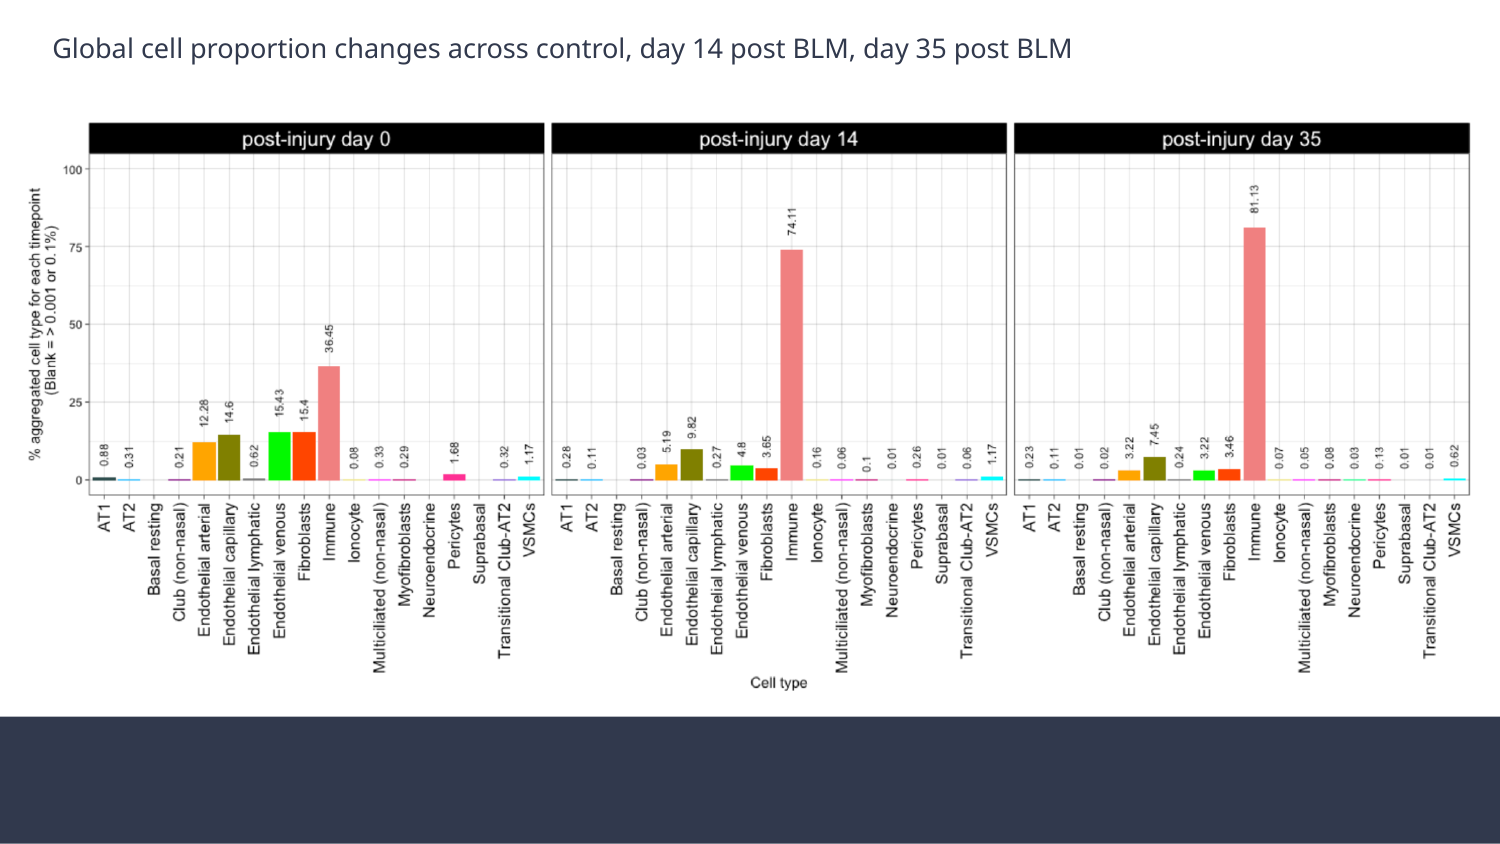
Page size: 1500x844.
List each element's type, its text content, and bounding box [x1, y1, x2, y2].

list Global cell proportion changes across control, day 14 post BLM, day 35 post BLM [37, 10, 1464, 87]
picture [24, 110, 1476, 693]
